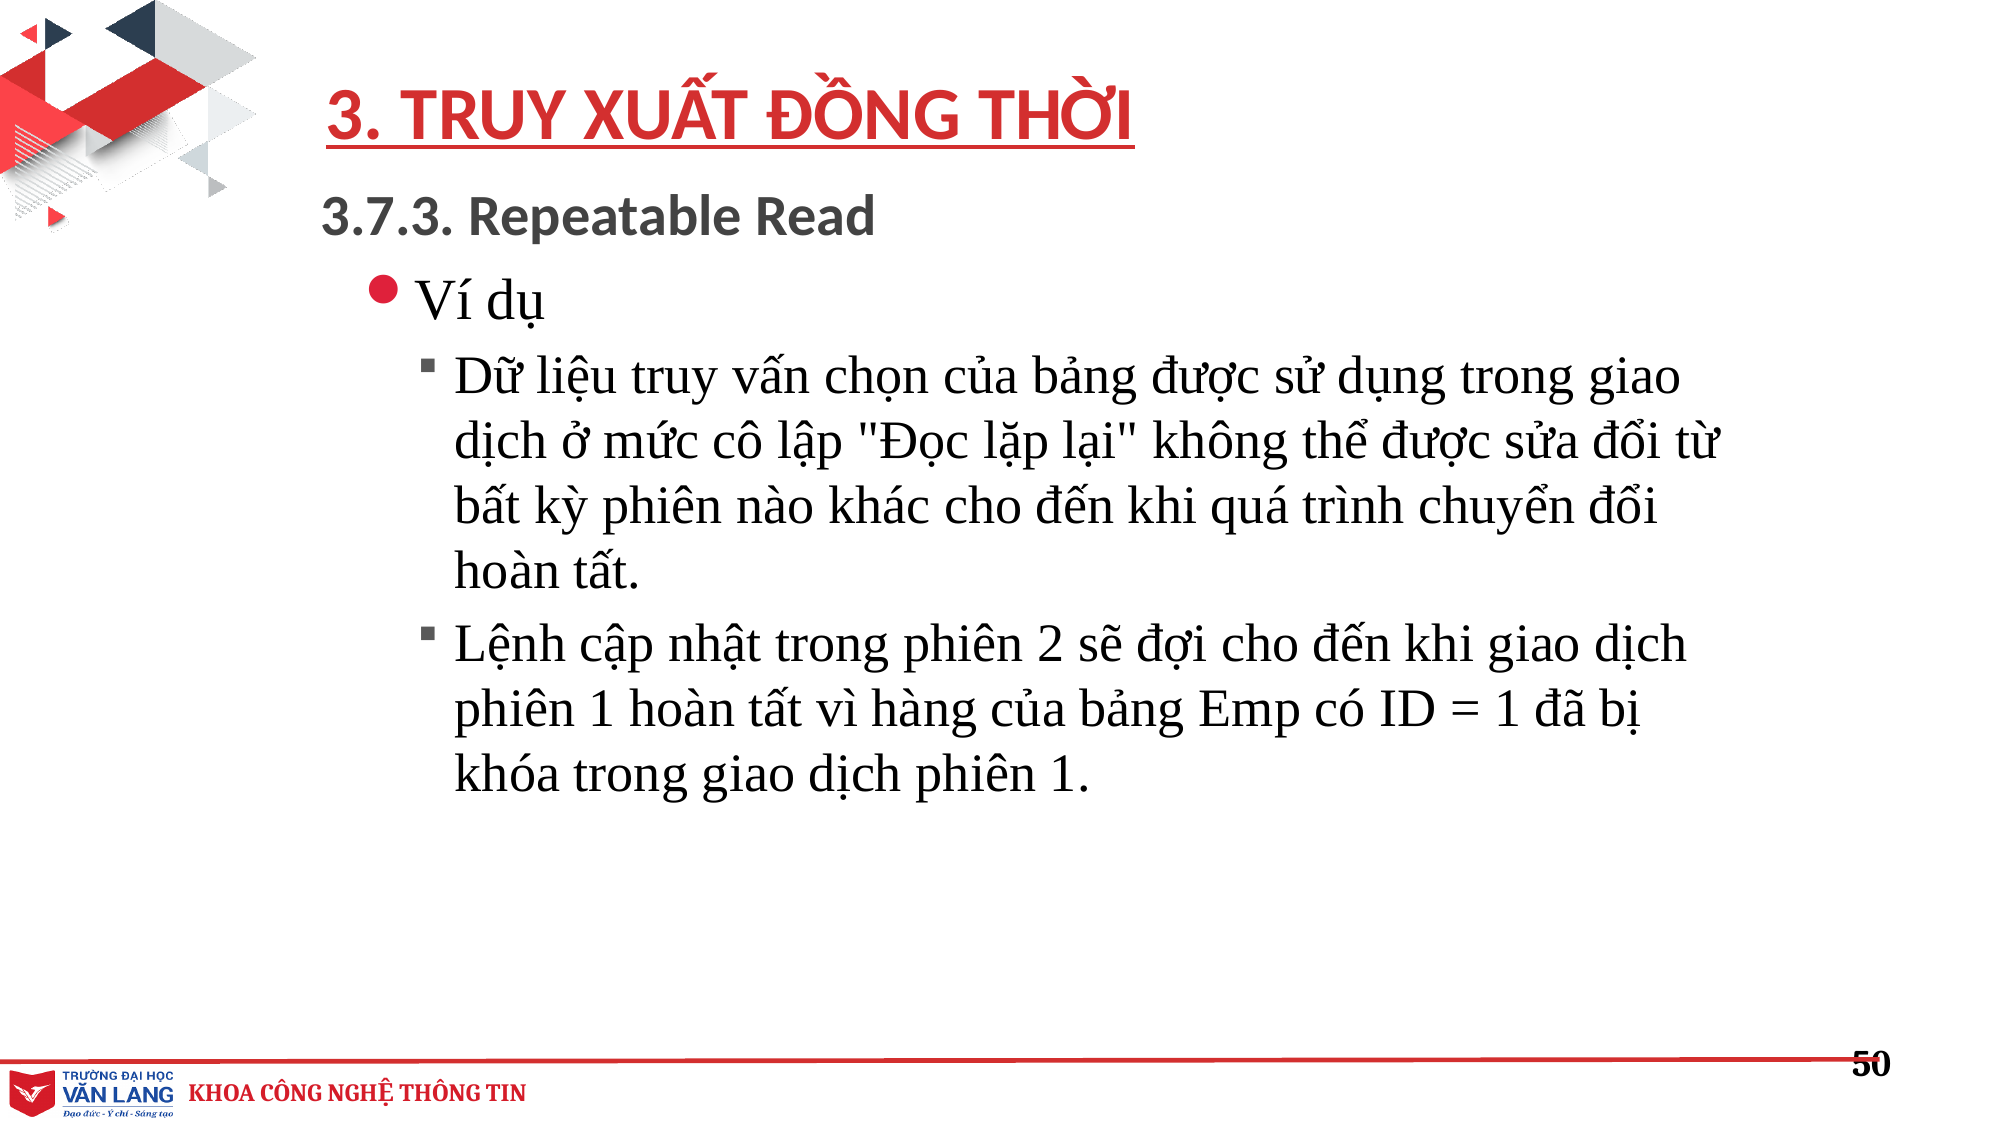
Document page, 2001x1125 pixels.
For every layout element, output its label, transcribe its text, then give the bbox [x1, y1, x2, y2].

picture [0, 0, 256, 233]
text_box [305, 57, 1156, 176]
text_box 3.7.3. Repeatable Read [305, 155, 1872, 255]
picture [8, 1069, 173, 1118]
text_box Ví dụ Dữ liệu truy vấn chọn của bảng được sử dụng trong giao dịch ở mức cô lập "Đọc lặp lại" không thể được sửa đổi từ bất kỳ phiên nào khác cho đến khi quá trình chuyển đổi hoàn tất. Lệnh cập nhật trong phiên 2 sẽ đợi cho đến khi giao dịch phiên 1 hoàn tất vì hàng của bảng Emp có ID = 1 đã bị khóa trong giao dịch phiên 1. [350, 253, 1750, 1054]
